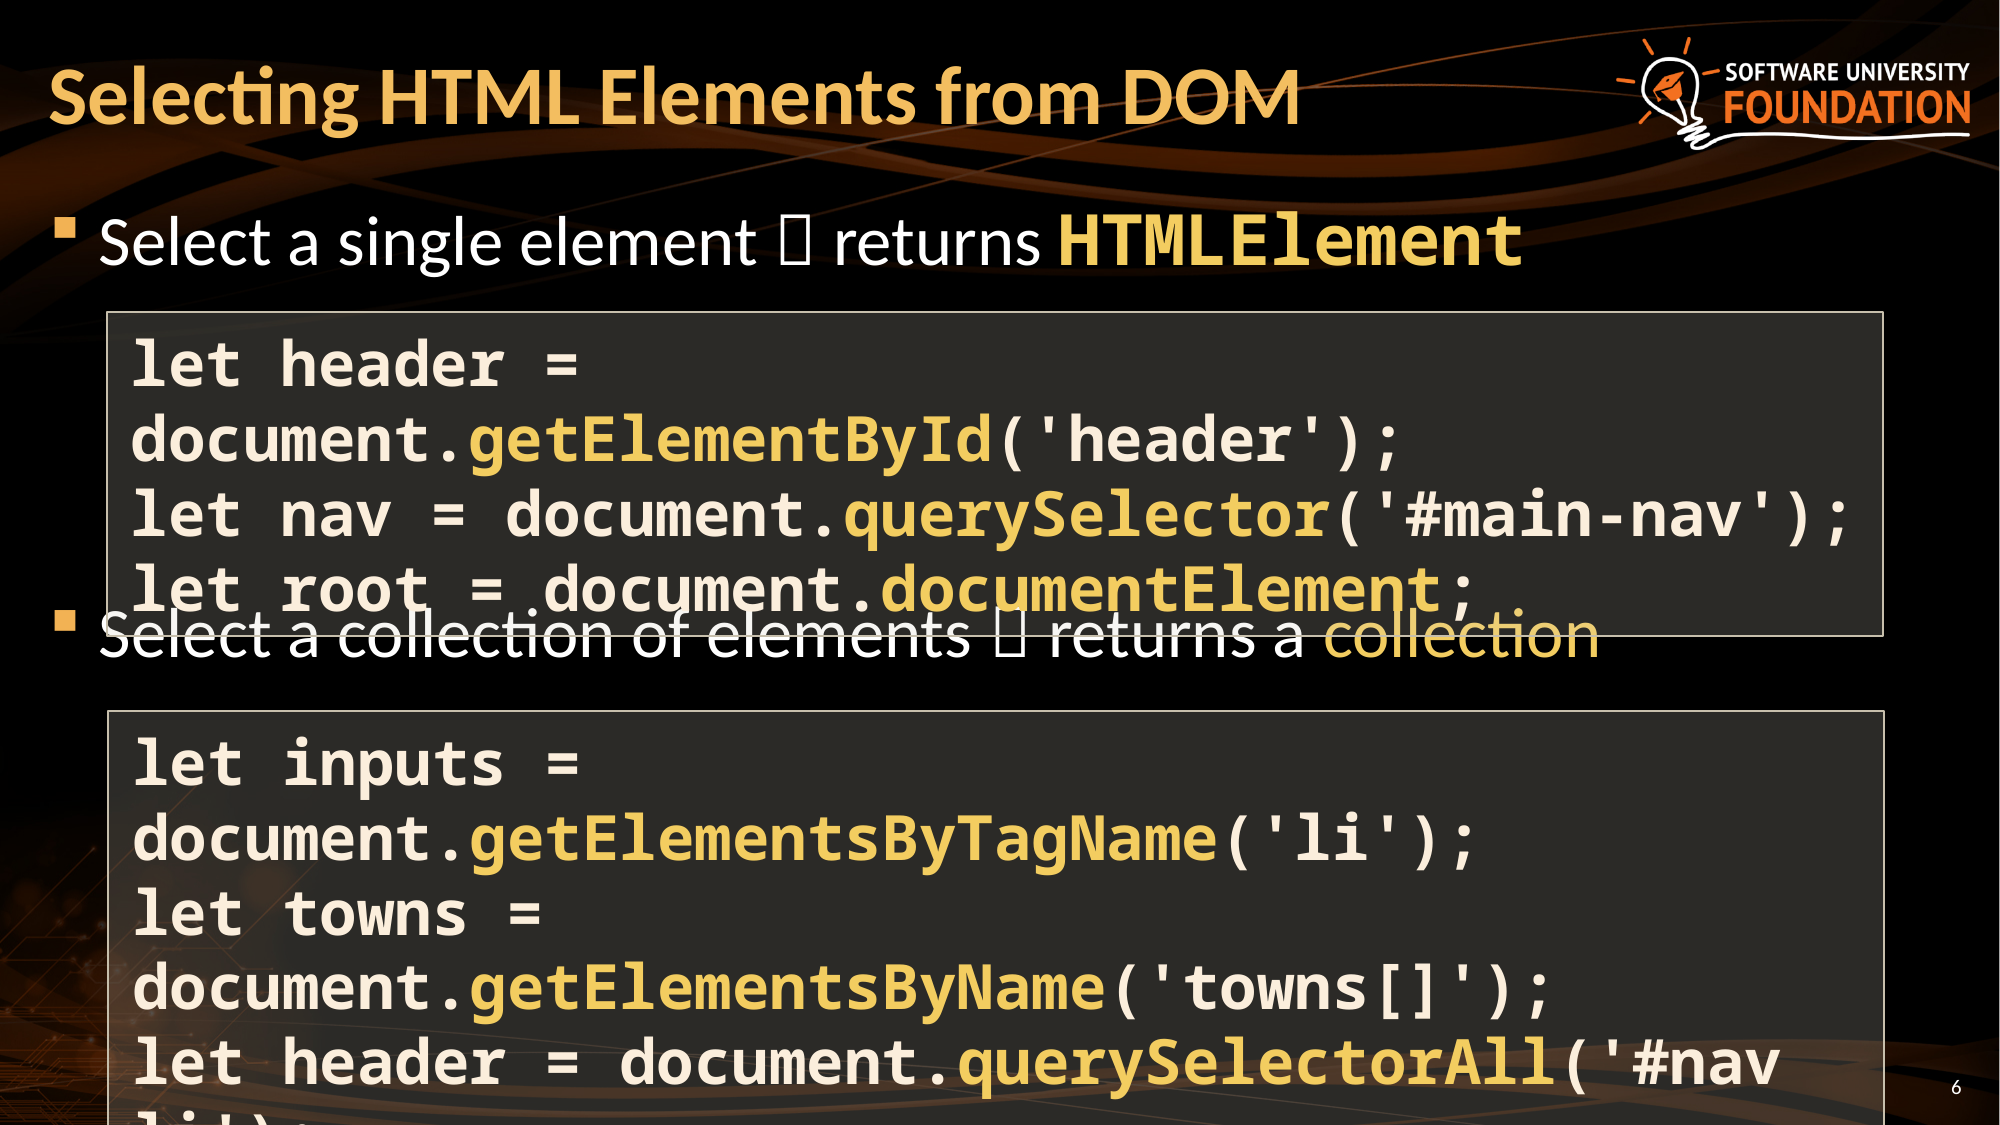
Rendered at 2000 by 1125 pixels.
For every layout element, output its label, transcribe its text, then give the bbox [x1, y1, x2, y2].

text_box let header = document.getElementById('header'); let nav = document.querySelector('#main-nav'); let root = document.documentElement; [107, 312, 1883, 636]
title Selecting HTML Elements from DOM [30, 6, 1602, 189]
picture [0, 0, 2000, 1125]
text_box let inputs = document.getElementsByTagName('li'); let towns = document.getElementsByName('towns[]'); let header = document.querySelectorAll('#nav li'); let allLinks = document.links; [108, 710, 1884, 1125]
list Select a single element  returns HTMLElement Select a collection of elements  returns a collection [31, 188, 1968, 1103]
slide_number 6 [1897, 1070, 1968, 1103]
